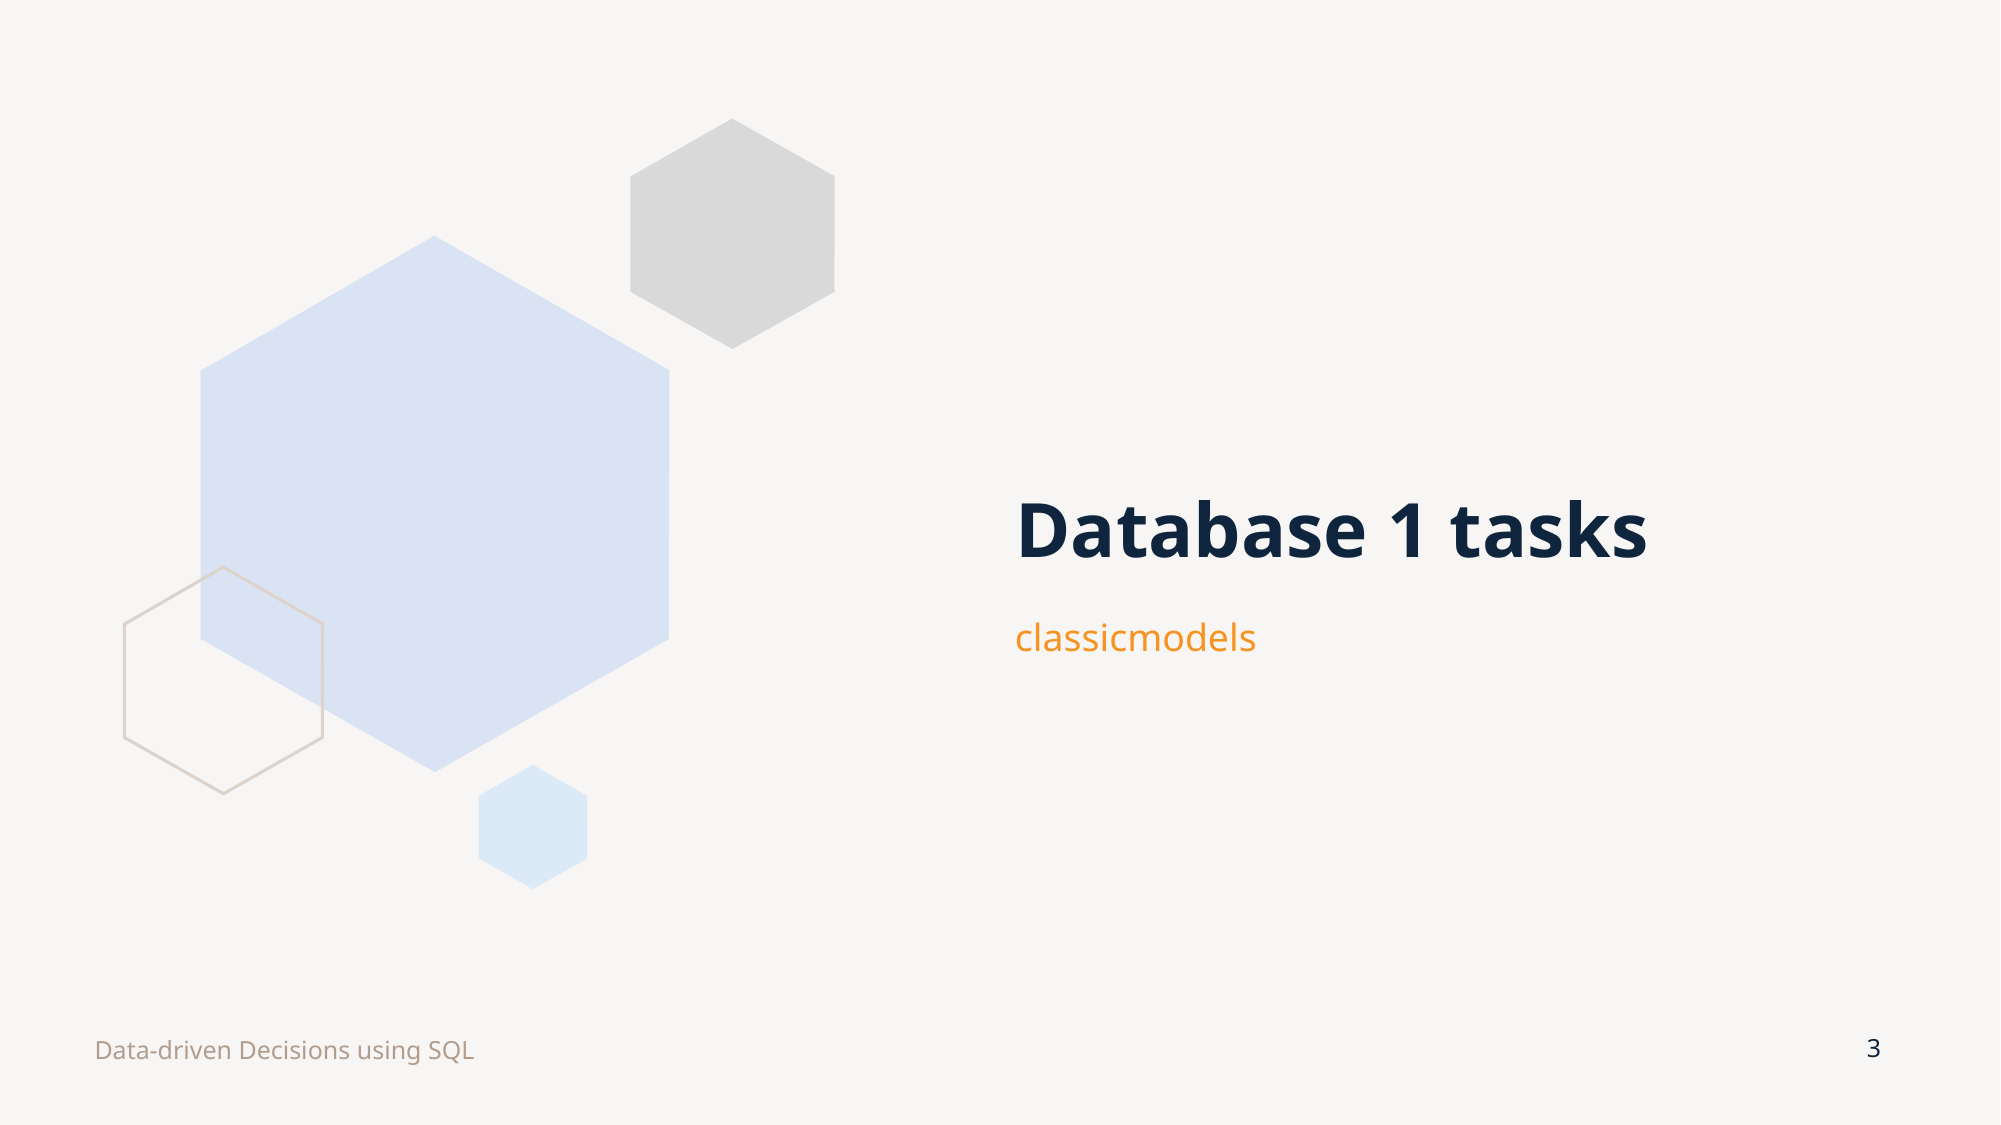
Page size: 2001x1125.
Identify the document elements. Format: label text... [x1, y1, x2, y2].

footer Data-driven Decisions using SQL [79, 1020, 755, 1080]
title Database 1 tasks [1000, 304, 1742, 582]
slide_number 3 [1836, 1020, 1912, 1080]
list classicmodels [999, 606, 1767, 884]
